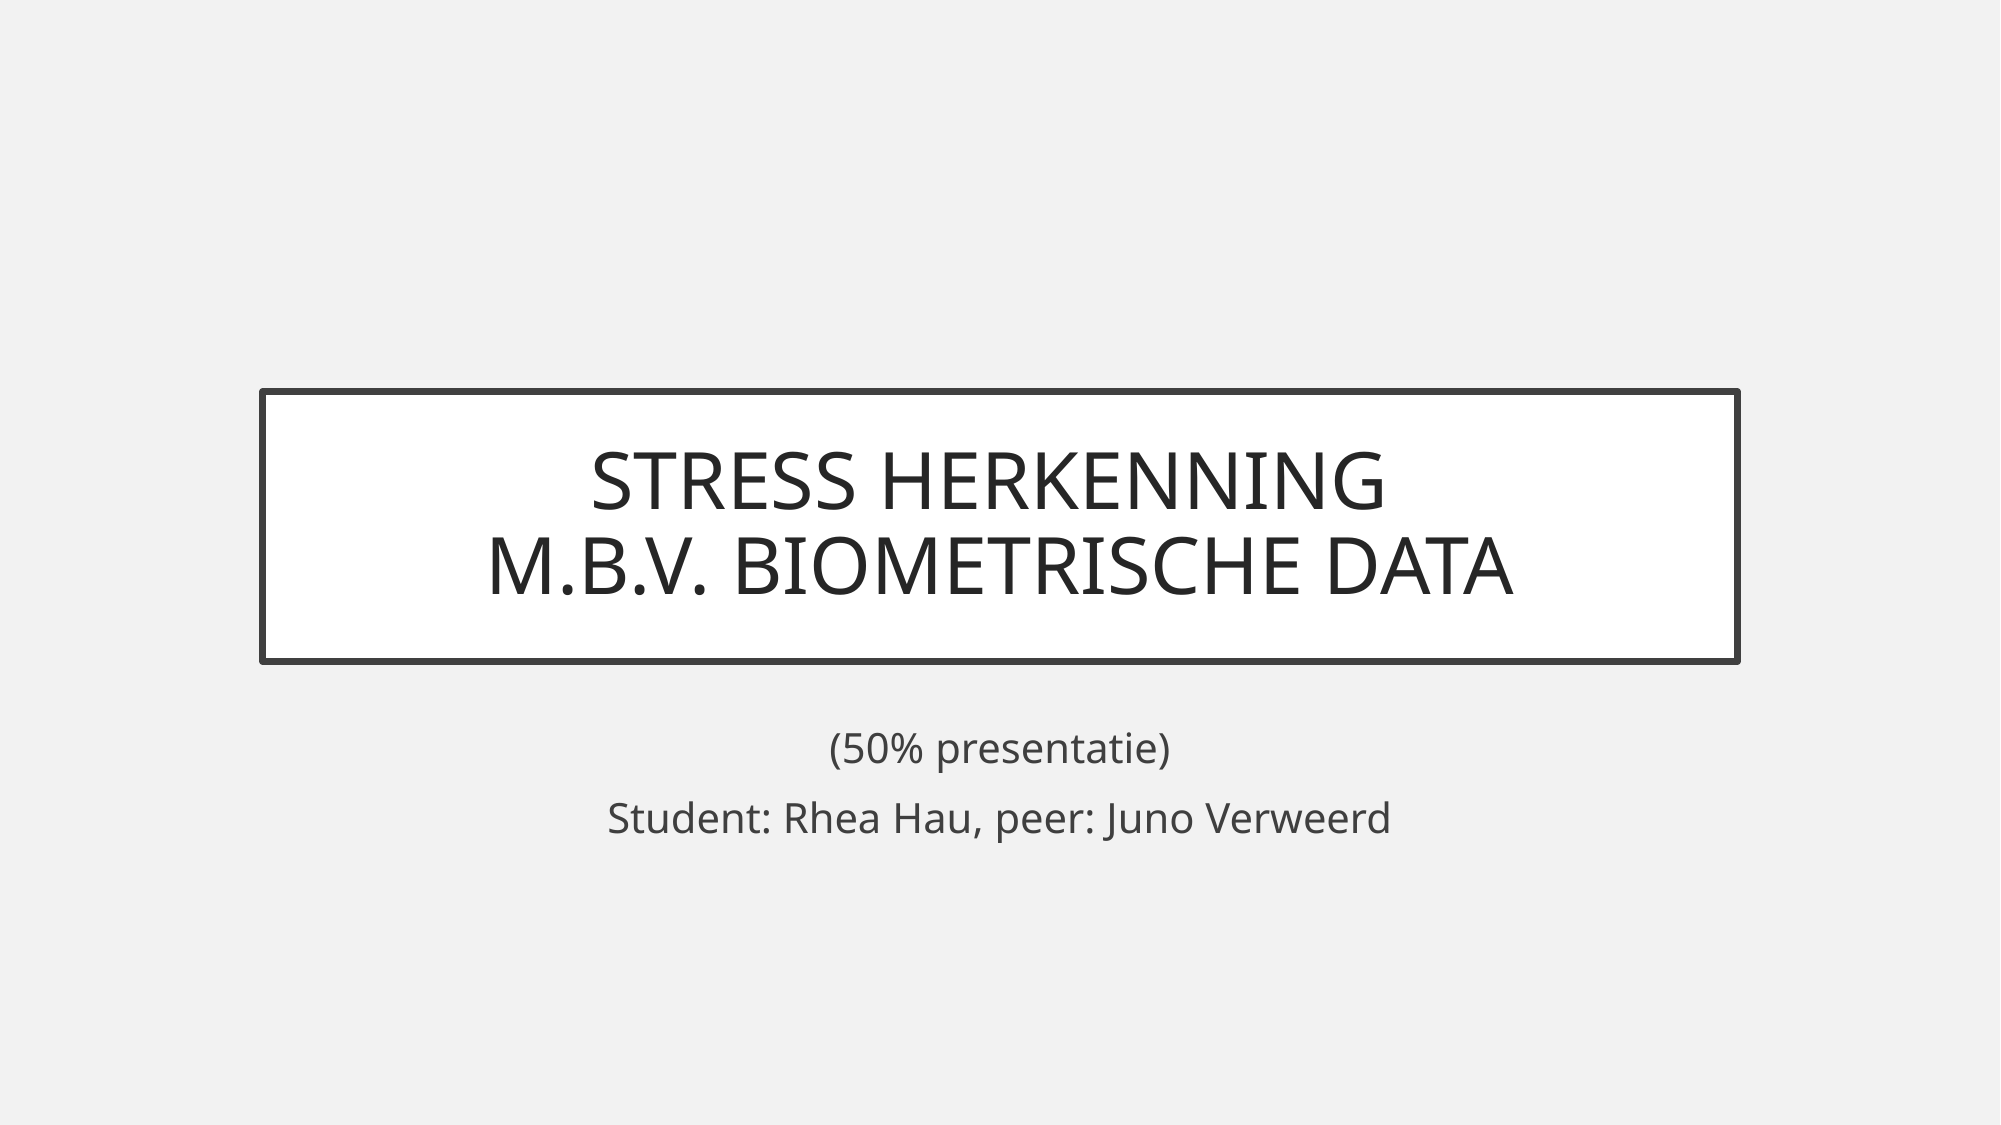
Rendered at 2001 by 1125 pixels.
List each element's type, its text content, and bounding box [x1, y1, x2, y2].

subtitle (50% presentatie) Student: Rhea Hau, peer: Juno Verweerd [442, 713, 1558, 918]
title STRESS HERKENNING M.B.V. BIOMETRISCHE DATA [259, 388, 1741, 665]
